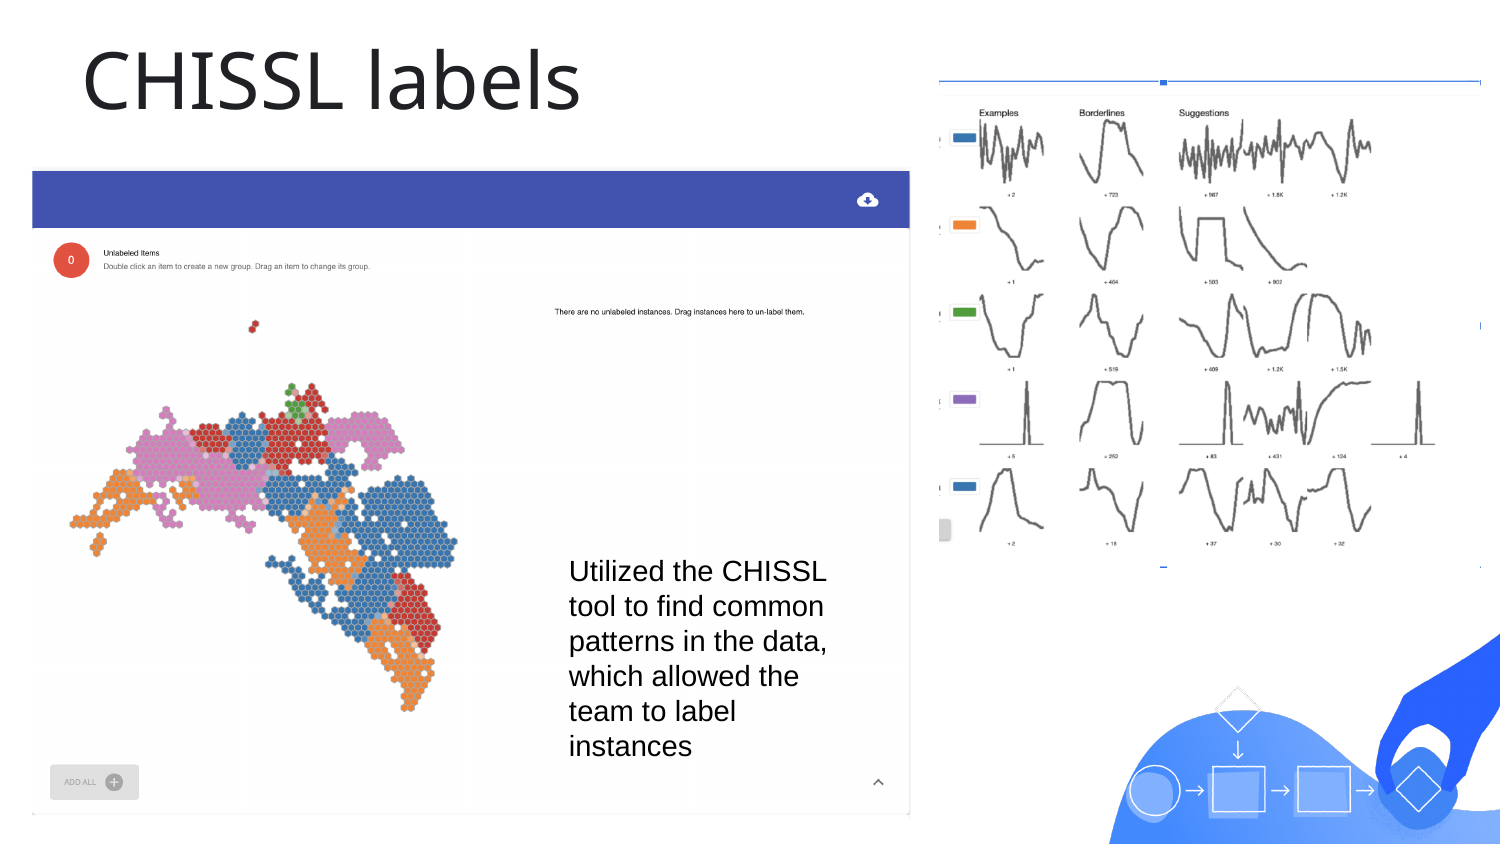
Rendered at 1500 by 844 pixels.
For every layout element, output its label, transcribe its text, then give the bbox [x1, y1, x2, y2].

picture [1108, 629, 1500, 844]
text_box CHISSL labels [66, 15, 1043, 141]
picture [938, 80, 1481, 568]
picture [24, 166, 913, 819]
